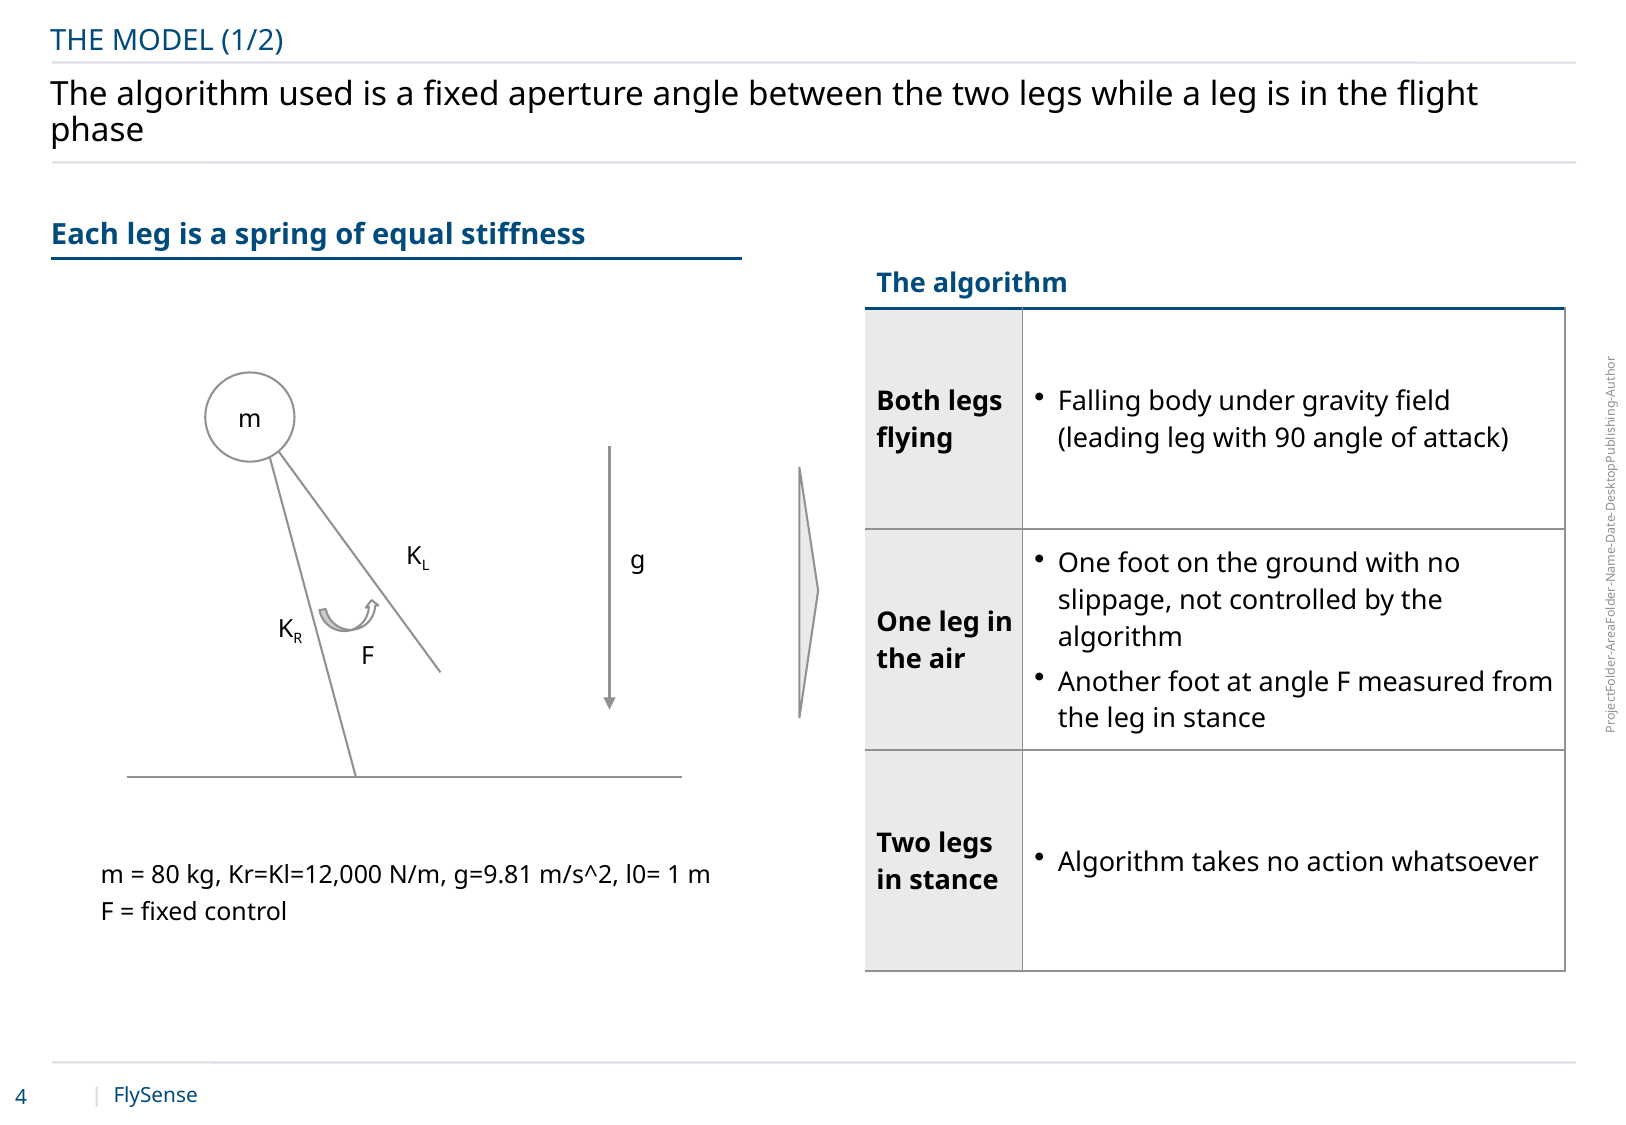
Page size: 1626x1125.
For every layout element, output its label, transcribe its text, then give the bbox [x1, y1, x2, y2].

text_box m = 80 kg, Kr=Kl=12,000 N/m, g=9.81 m/s^2, l0= 1 m F = fixed control [100, 858, 713, 926]
table_cell One leg in the air [865, 530, 1022, 749]
table_cell Falling body under gravity field (leading leg with 90 angle of attack) [1023, 310, 1564, 528]
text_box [266, 445, 645, 778]
table_cell Algorithm takes no action whatsoever [1023, 751, 1564, 970]
table_cell Both legs flying [865, 310, 1022, 528]
title The algorithm used is a fixed aperture angle between the two legs while a leg is in the flight phase [49, 87, 1576, 138]
text_box [799, 467, 819, 718]
table_cell One foot on the ground with no slippage, not controlled by the algorithm Another foot at angle F measured from the leg in stance [1023, 530, 1564, 749]
table_cell Two legs in stance [865, 751, 1022, 970]
list THE MODEL (1/2) [49, 13, 1576, 65]
text_box m [205, 372, 295, 462]
text_box Each leg is a spring of equal stiffness [50, 211, 742, 258]
table_header The algorithm [865, 243, 1565, 307]
